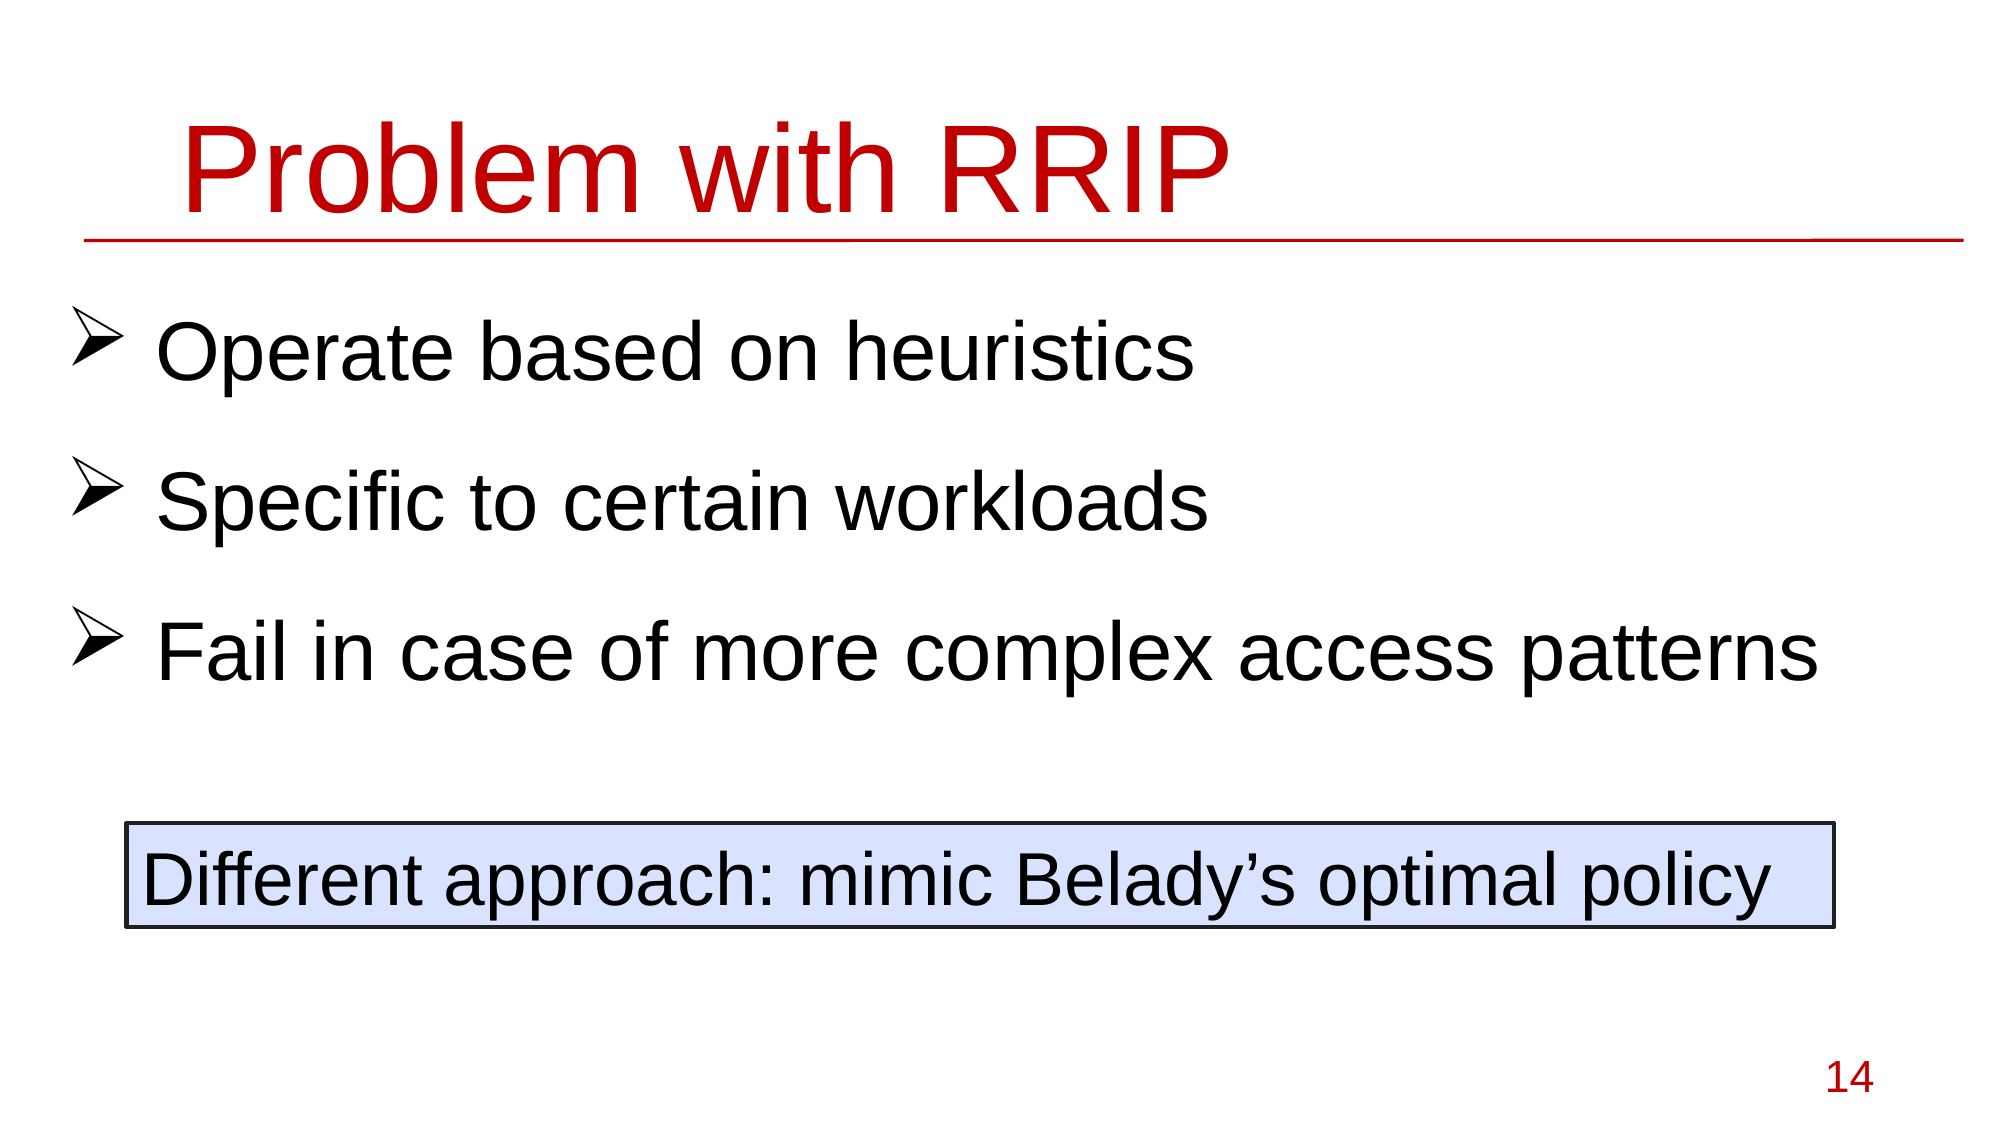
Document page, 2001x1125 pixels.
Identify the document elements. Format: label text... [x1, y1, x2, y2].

text_box Operate based on heuristics Specific to certain workloads Fail in case of more complex access patterns [50, 239, 1950, 704]
slide_number 14 [1765, 1031, 1893, 1118]
title Problem with RRIP [161, 69, 1893, 196]
text_box Different approach: mimic Belady’s optimal policy [124, 821, 1836, 929]
